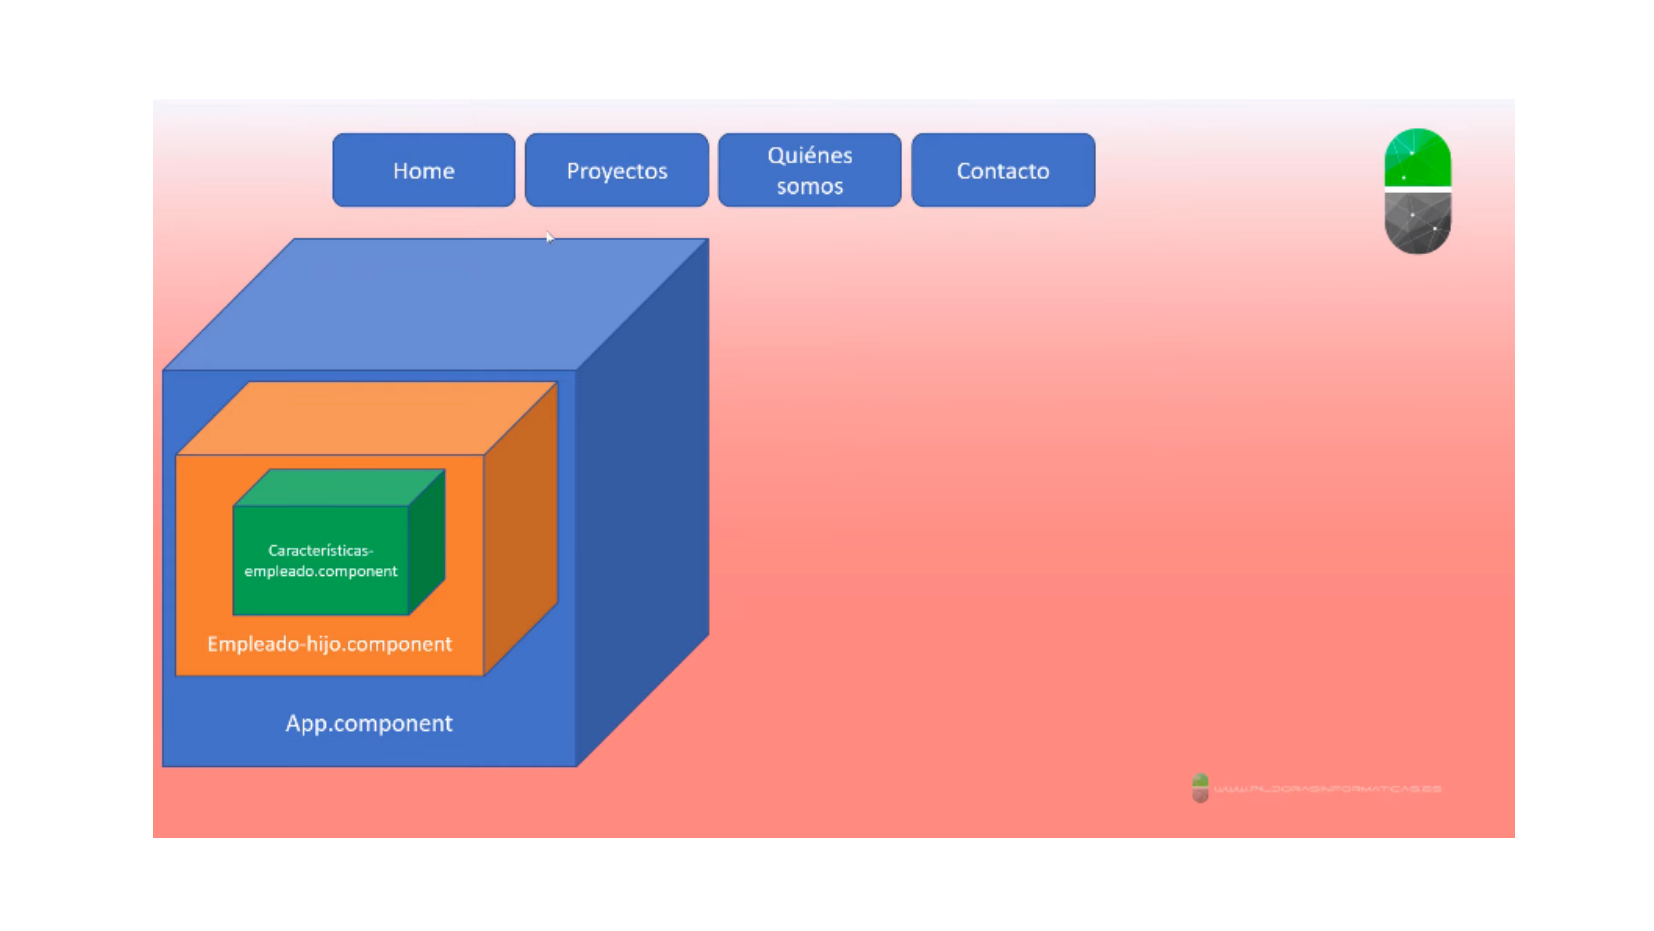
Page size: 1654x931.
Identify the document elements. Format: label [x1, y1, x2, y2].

picture [153, 99, 1515, 838]
